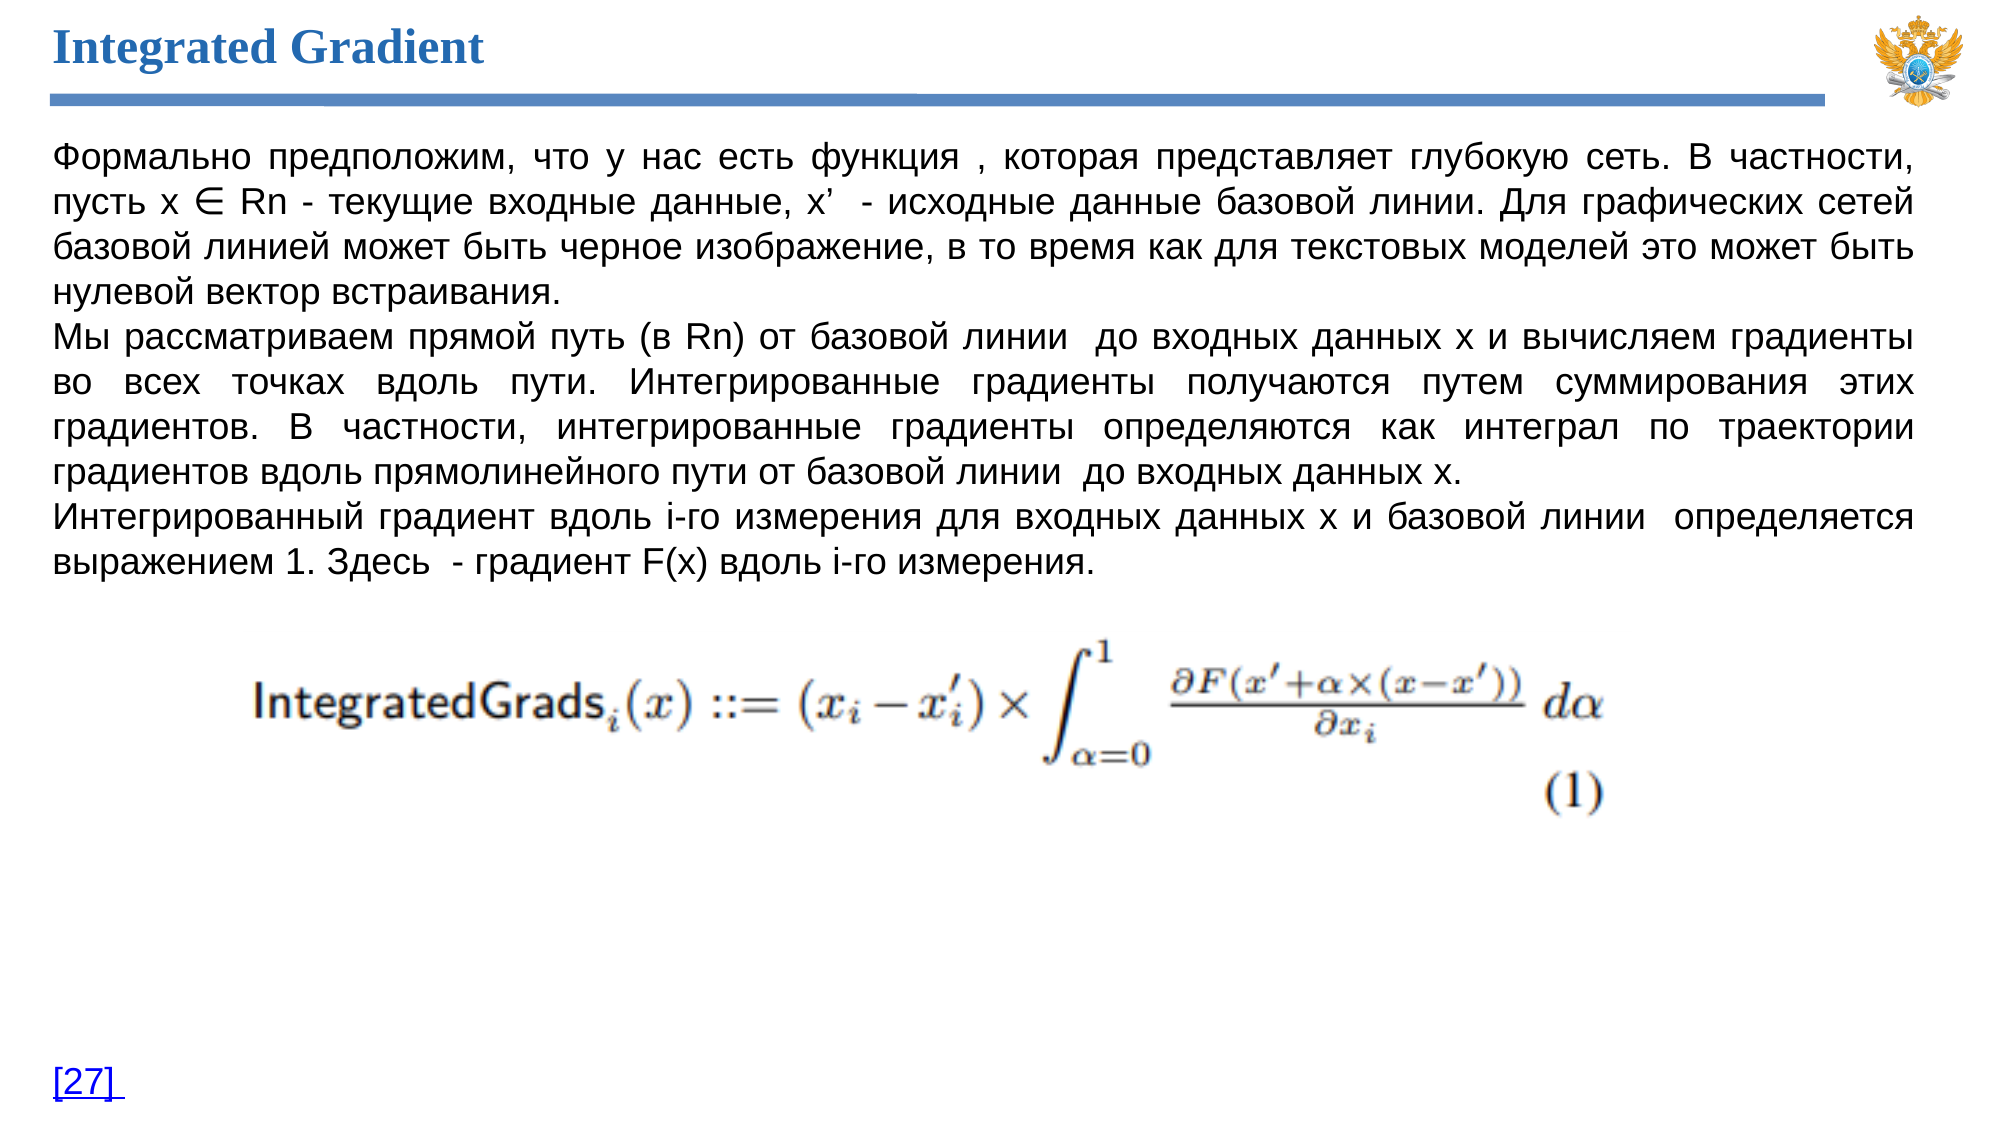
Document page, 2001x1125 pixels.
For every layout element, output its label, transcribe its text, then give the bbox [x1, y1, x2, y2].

text_box [27] [37, 1049, 141, 1110]
picture [1869, 13, 1966, 109]
title Integrated Gradient [49, 13, 1868, 84]
picture [242, 629, 1633, 828]
text_box Формально предположим, что у нас есть функция , которая представляет глубокую сеть. В частности, пусть x ∈ Rn - текущие входные данные, x’ - исходные данные базовой линии. Для графических сетей базовой линией может быть черное изображение, в то время как для текстовых моделей это может быть нулевой вектор встраивания. Мы рассматриваем прямой путь (в Rn) от базовой линии до входных данных x и вычисляем градиенты во всех точках вдоль пути. Интегрированные градиенты получаются путем суммирования этих градиентов. В частности, интегрированные градиенты определяются как интеграл по траектории градиентов вдоль прямолинейного пути от базовой линии до входных данных x. Интегрированный градиент вдоль i-го измерения для входных данных x и базовой линии определяется выражением 1. Здесь - градиент F(x) вдоль i-го измерения. [37, 124, 1931, 590]
